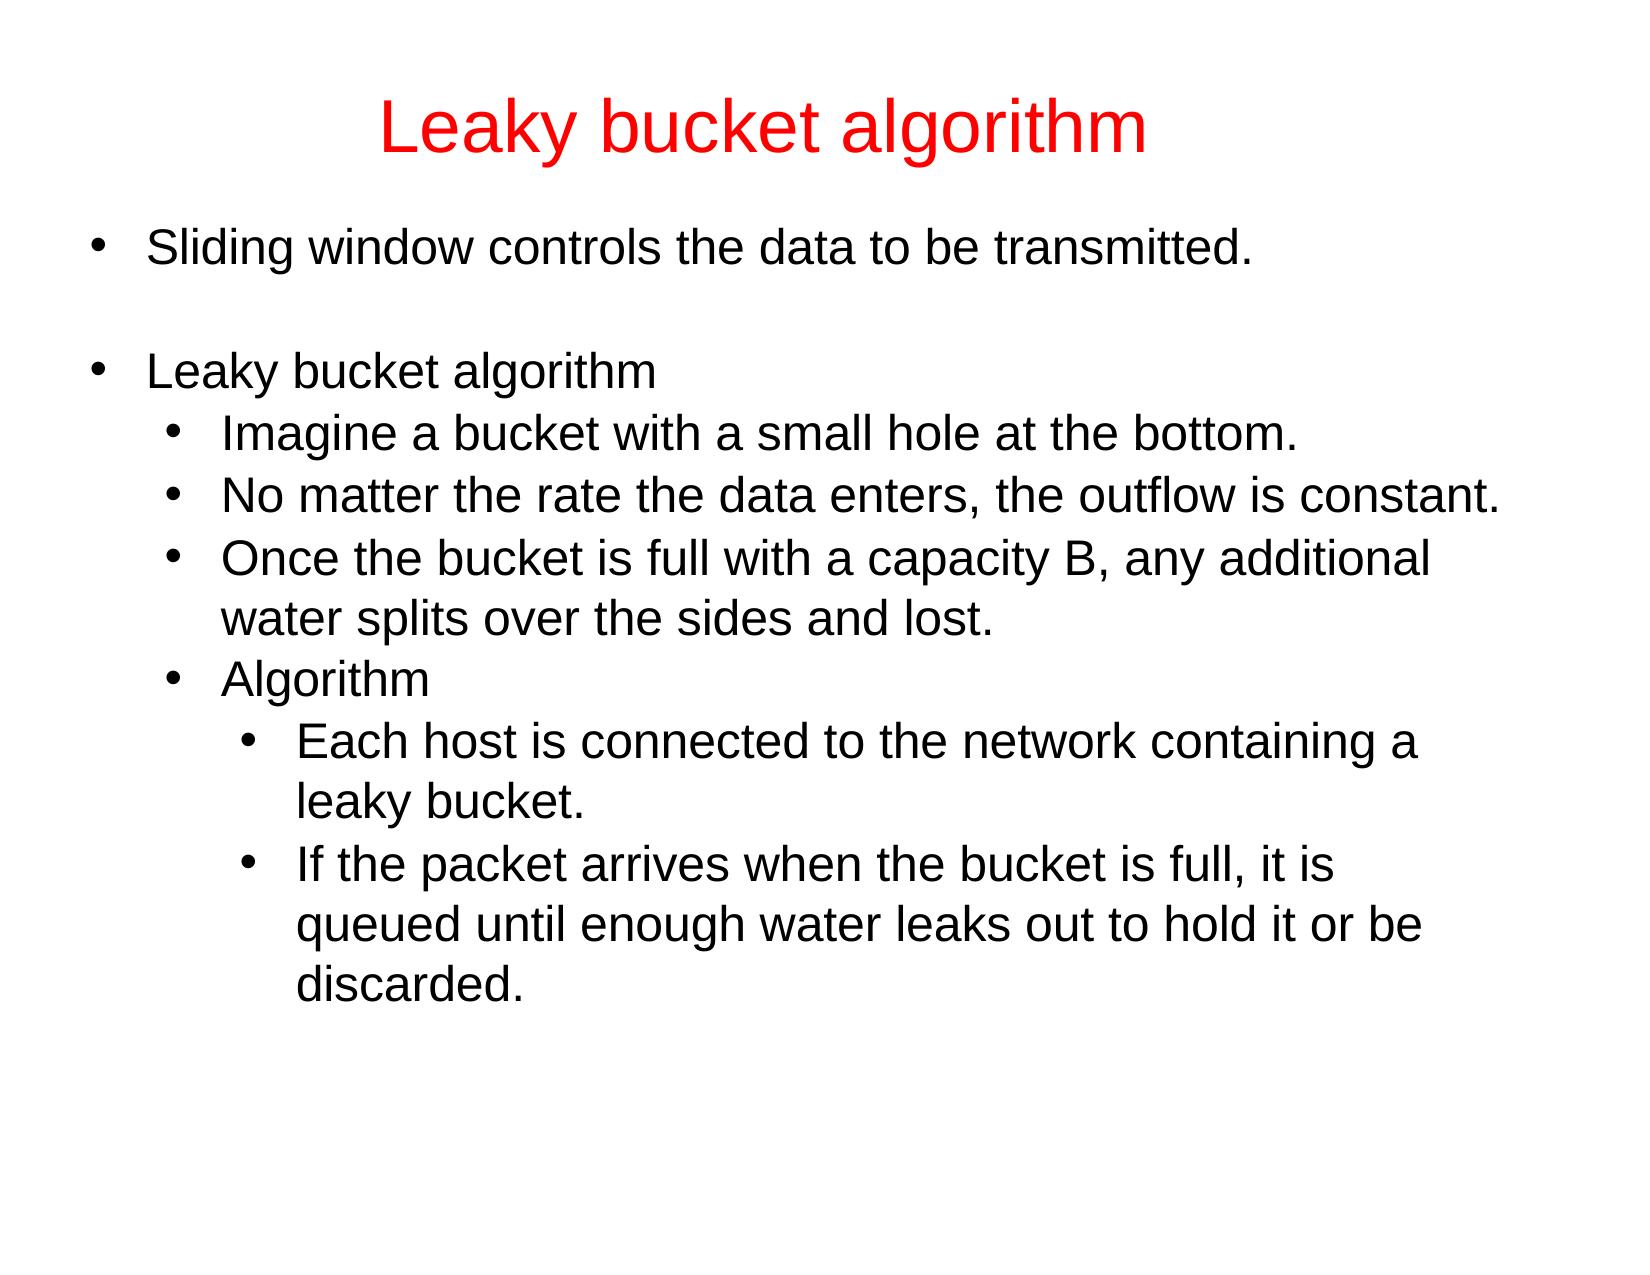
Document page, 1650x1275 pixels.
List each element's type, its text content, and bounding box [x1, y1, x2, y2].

text_box Sliding window controls the data to be transmitted. Leaky bucket algorithm Imagine a bucket with a small hole at the bottom. No matter the rate the data enters, the outflow is constant. Once the bucket is full with a capacity B, any additional water splits over the sides and lost. Algorithm Each host is connected to the network containing a leaky bucket. If the packet arrives when the bucket is full, it is queued until enough water leaks out to hold it or be discarded. [87, 212, 1513, 1136]
title Leaky bucket algorithm [376, 75, 1274, 212]
